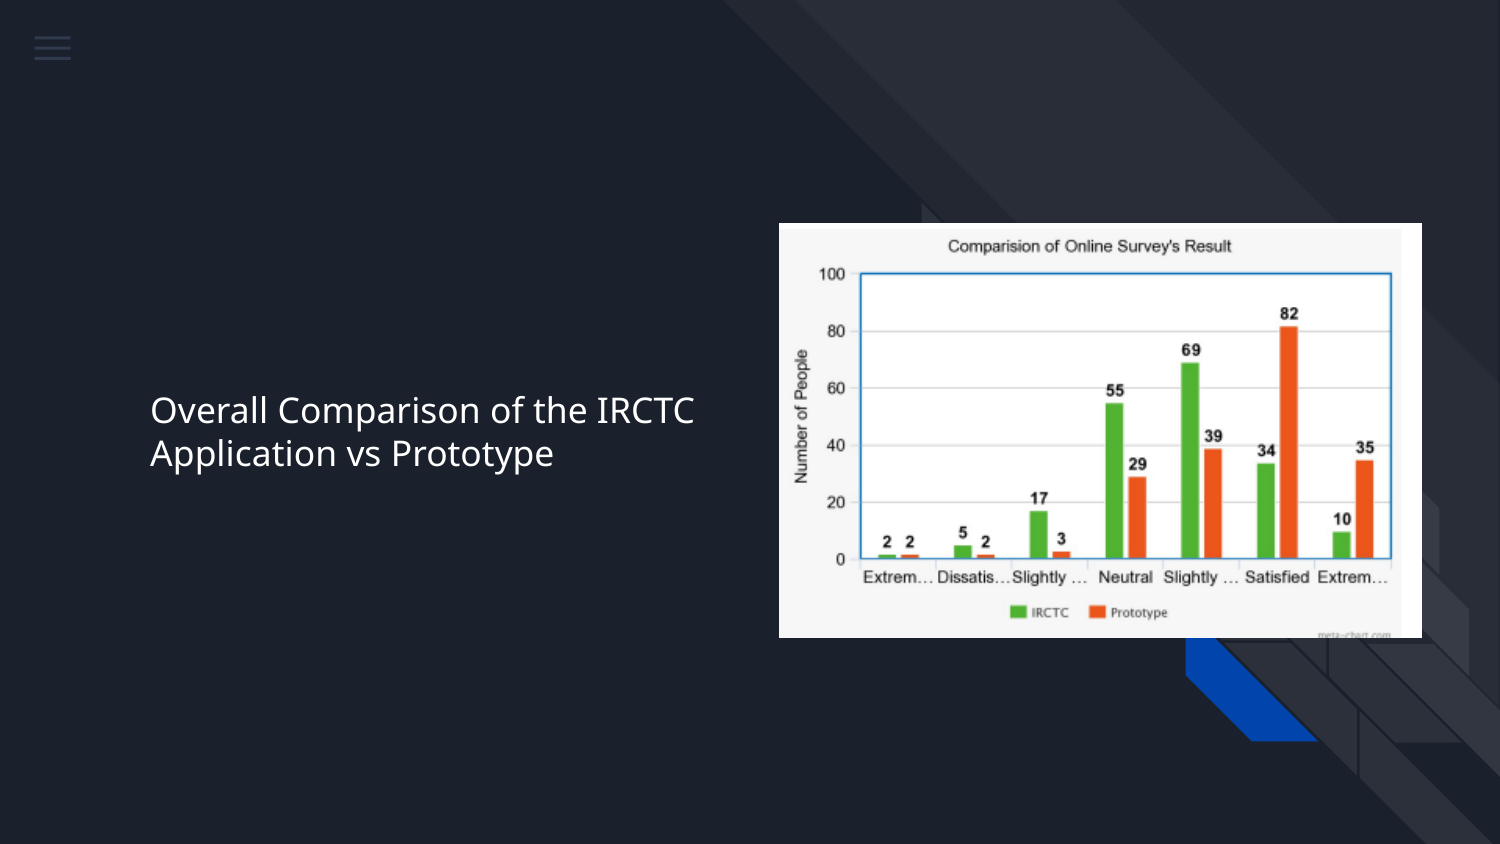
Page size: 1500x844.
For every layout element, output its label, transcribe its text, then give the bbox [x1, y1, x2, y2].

title Overall Comparison of the IRCTC Application vs Prototype [135, 142, 1411, 720]
picture [778, 223, 1422, 639]
